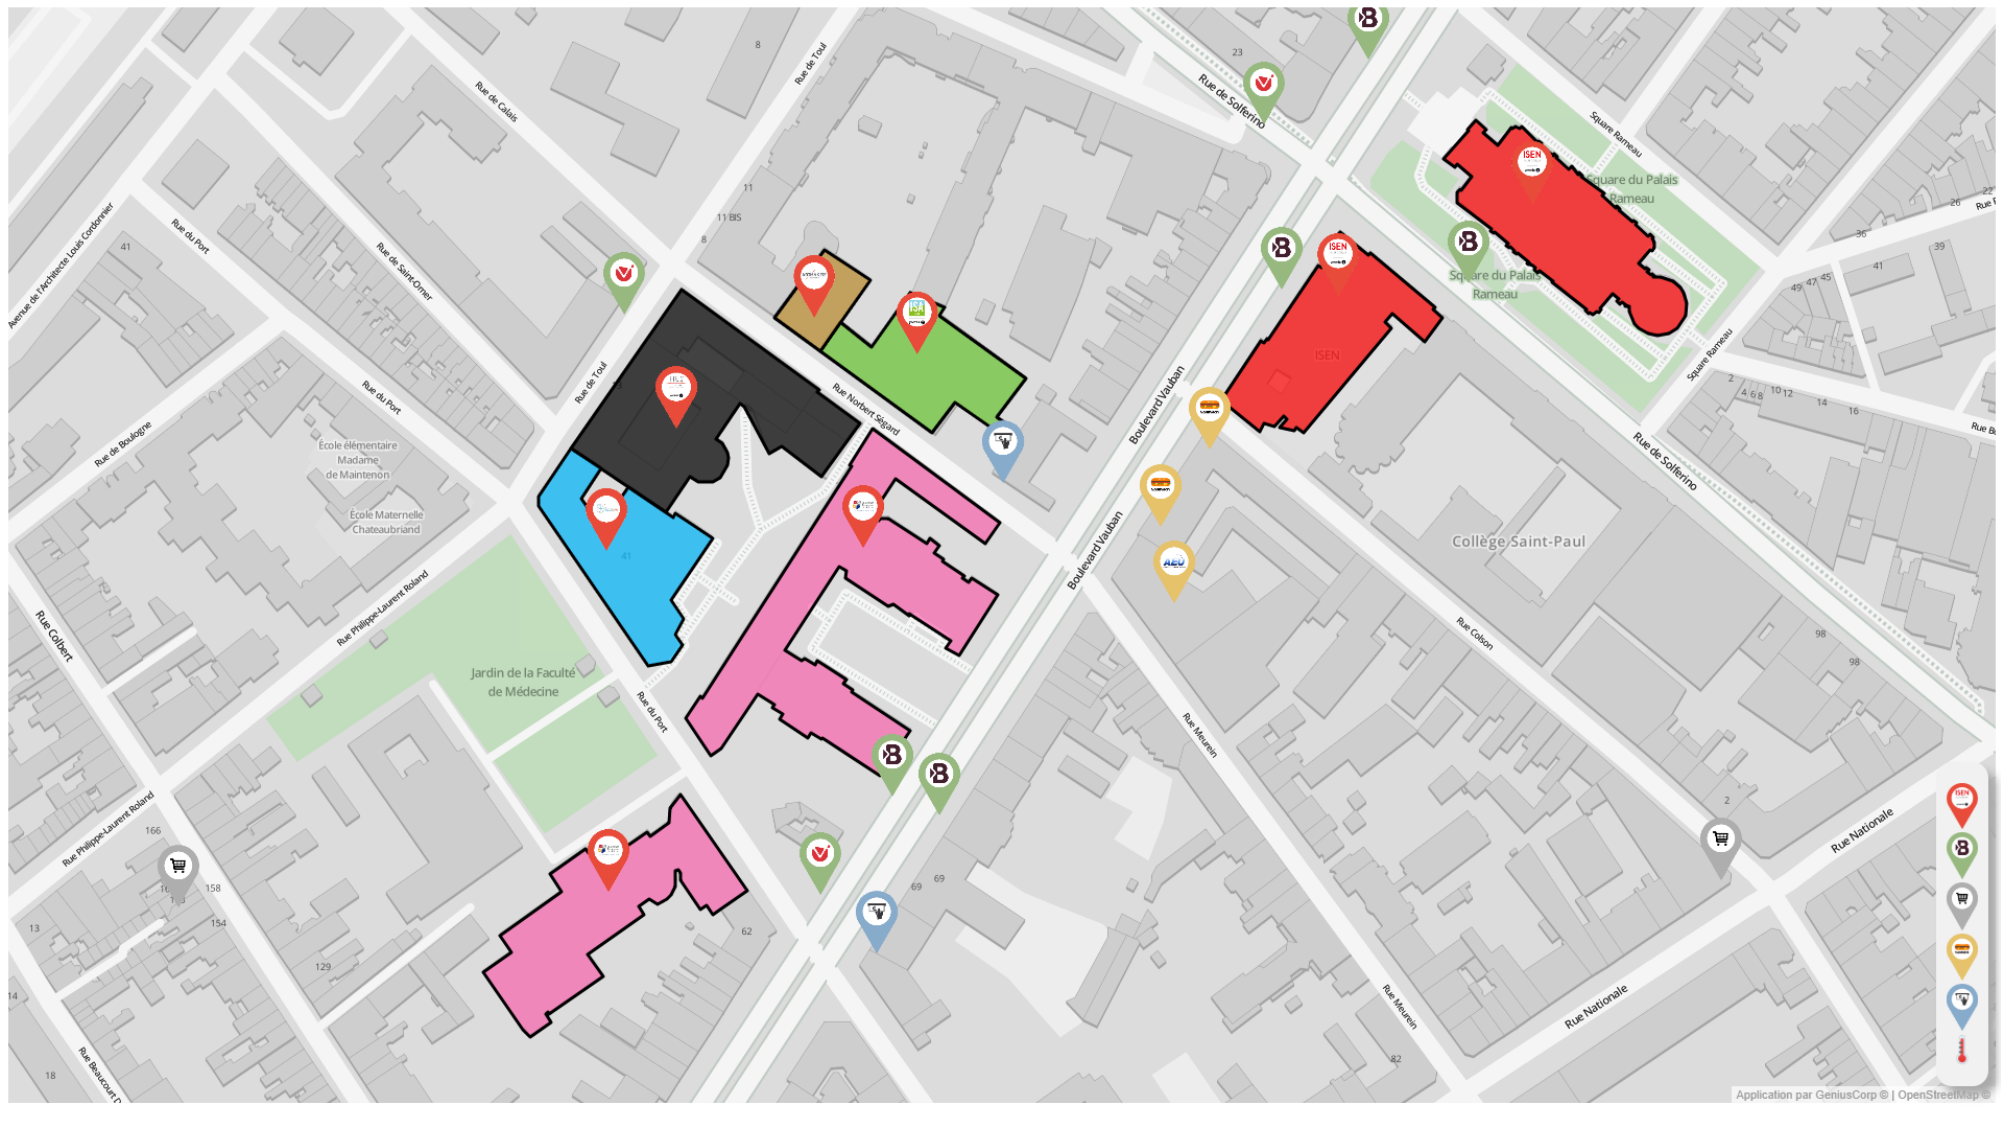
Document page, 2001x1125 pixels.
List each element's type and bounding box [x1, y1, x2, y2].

list [0, 0, 2000, 1125]
